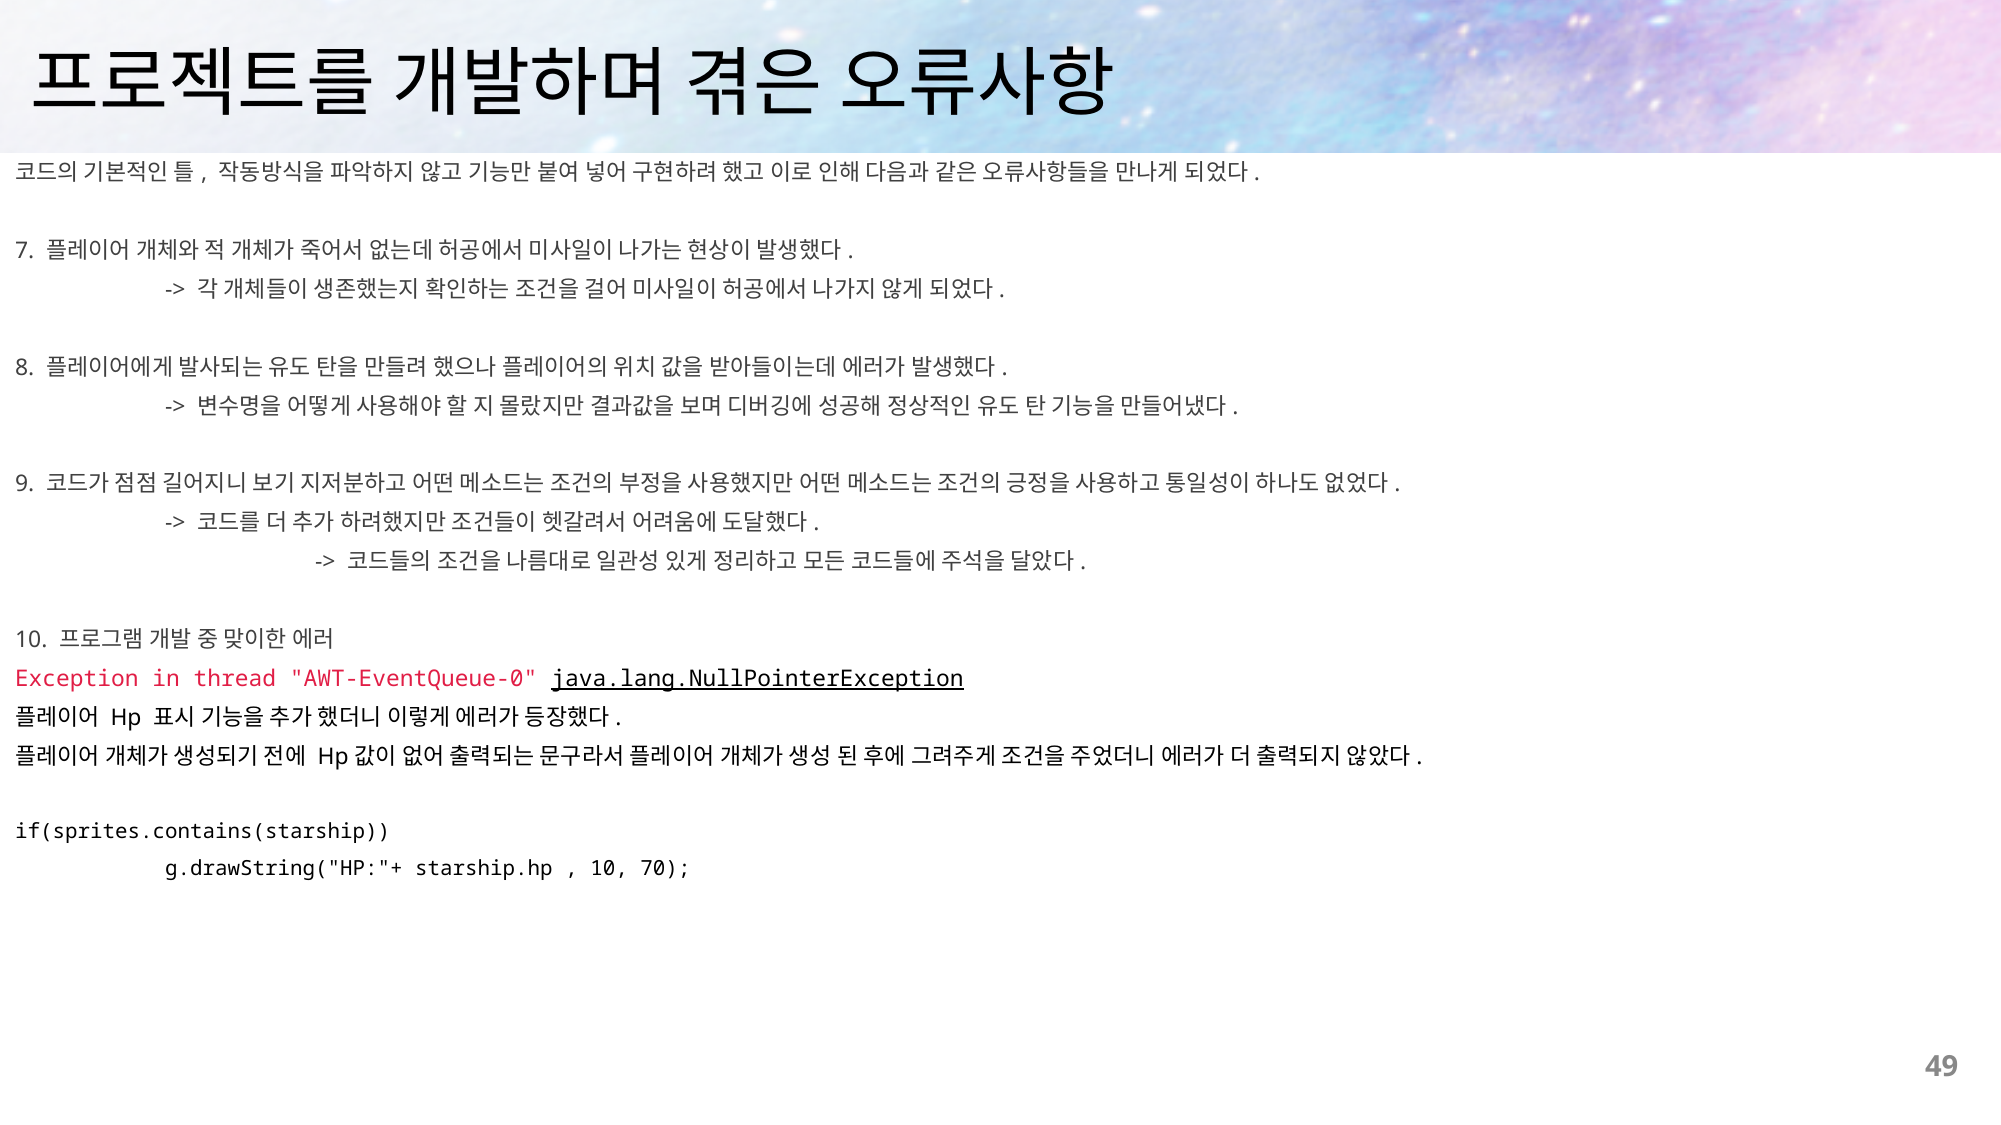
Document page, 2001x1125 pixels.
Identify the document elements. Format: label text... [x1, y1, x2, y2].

picture [0, 0, 2001, 154]
text_box 코드의 기본적인 틀, 작동방식을 파악하지 않고 기능만 붙여 넣어 구현하려 했고 이로 인해 다음과 같은 오류사항들을 만나게 되었다. 7. 플레이어 개체와 적 개체가 죽어서 없는데 허공에서 미사일이 나가는 현상이 발생했다. -> 각 개체들이 생존했는지 확인하는 조건을 걸어 미사일이 허공에서 나가지 않게 되었다. 8. 플레이어에게 발사되는 유도 탄을 만들려 했으나 플레이어의 위치 값을 받아들이는데 에러가 발생했다. -> 변수명을 어떻게 사용해야 할 지 몰랐지만 결과값을 보며 디버깅에 성공해 정상적인 유도 탄 기능을 만들어냈다. 9. 코드가 점점 길어지니 보기 지저분하고 어떤 메소드는 조건의 부정을 사용했지만 어떤 메소드는 조건의 긍정을 사용하고 통일성이 하나도 없었다. -> 코드를 더 추가 하려했지만 조건들이 헷갈려서 어려움에 도달했다. -> 코드들의 조건을 나름대로 일관성 있게 정리하고 모든 코드들에 주석을 달았다. 10. 프로그램 개발 중 맞이한 에러 Exception in thread "AWT-EventQueue-0" java.lang.NullPointerException 플레이어 Hp 표시 기능을 추가 했더니 이렇게 에러가 등장했다. 플레이어 개체가 생성되기 전에 Hp값이 없어 출력되는 문구라서 플레이어 개체가 생성 된 후에 그려주게 조건을 주었더니 에러가 더 출력되지 않았다. if(sprites.contains(starship)) g.drawString("HP:"+ starship.hp , 10, 70); [7, 155, 1993, 1108]
slide_number 49 [1915, 1040, 1967, 1093]
